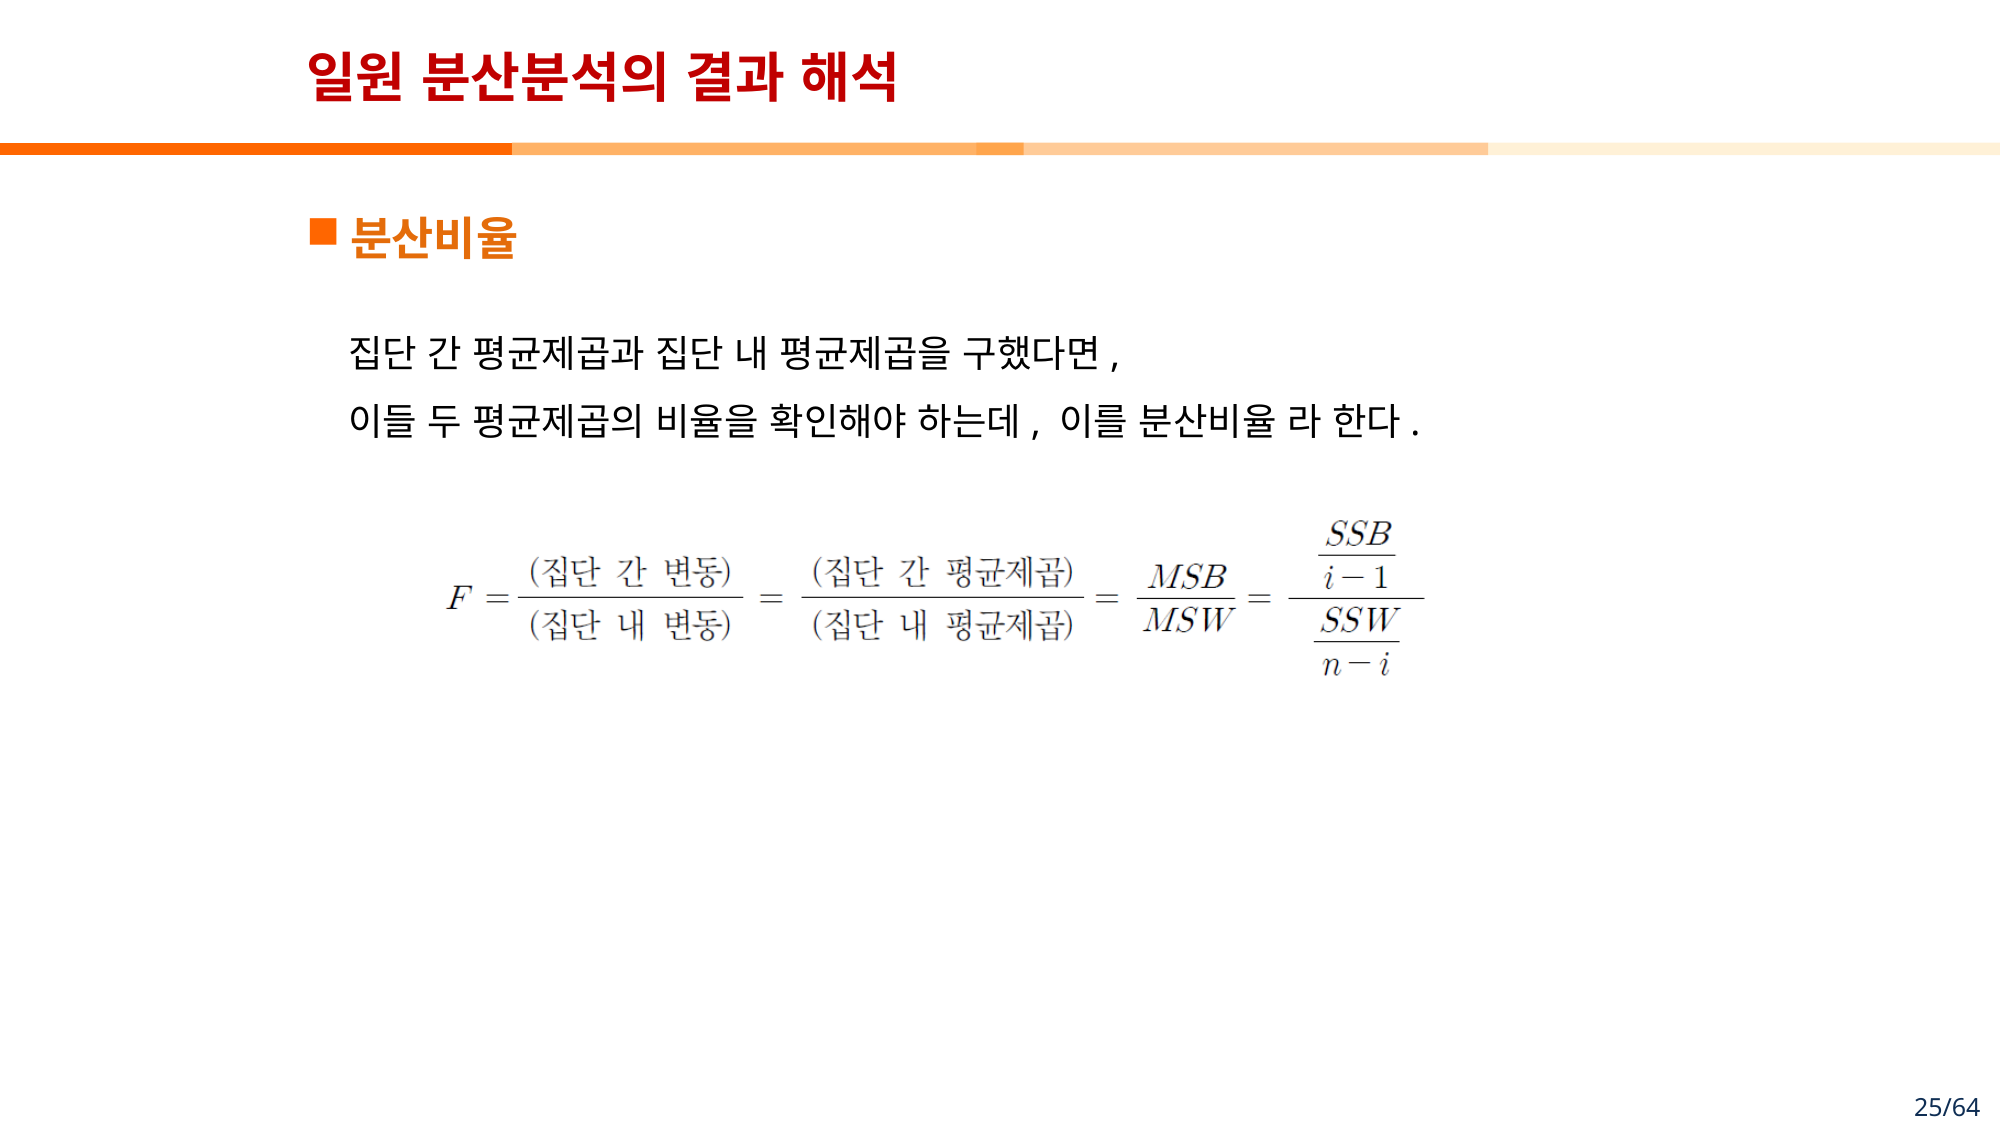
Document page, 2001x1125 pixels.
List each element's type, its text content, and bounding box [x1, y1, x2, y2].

title 일원 분산분석의 결과 해석 [291, 31, 1532, 122]
picture [441, 516, 1438, 681]
